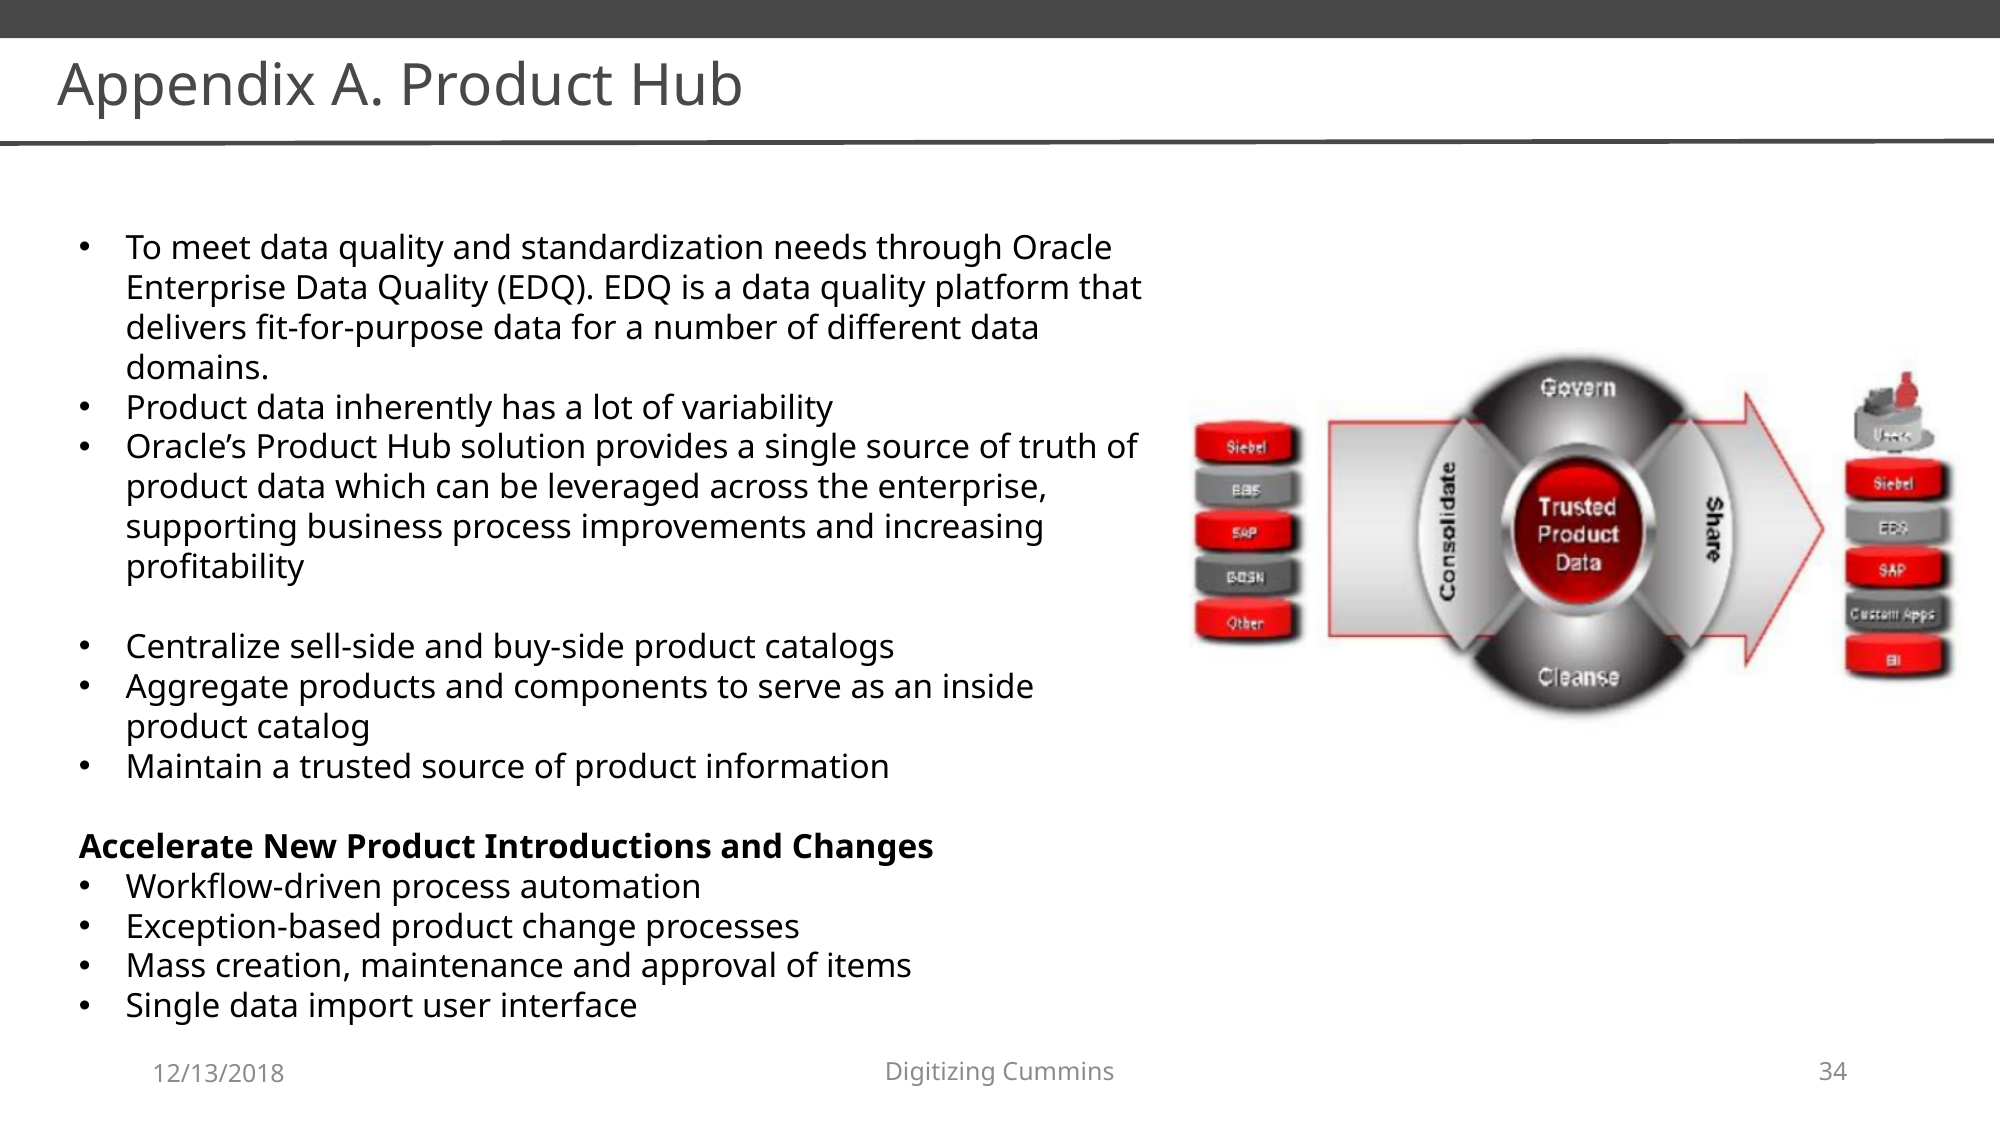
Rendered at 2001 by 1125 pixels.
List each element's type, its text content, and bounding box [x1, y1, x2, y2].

text_box To meet data quality and standardization needs through Oracle Enterprise Data Quality (EDQ). EDQ is a data quality platform that delivers fit-for-purpose data for a number of different data domains. Product data inherently has a lot of variability Oracle’s Product Hub solution provides a single source of truth of product data which can be leveraged across the enterprise, supporting business process improvements and increasing profitability Centralize sell-side and buy-side product catalogs Aggregate products and components to serve as an inside product catalog Maintain a trusted source of product information Accelerate New Product Introductions and Changes Workflow-driven process automation Exception-based product change processes Mass creation, maintenance and approval of items Single data import user interface [64, 218, 1160, 1032]
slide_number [137, 1042, 588, 1103]
slide_number 34 [1412, 1042, 1863, 1103]
picture [1170, 339, 1982, 729]
footer Digitizing Cummins [662, 1042, 1338, 1103]
list Appendix A. Product Hub [42, 48, 1959, 159]
